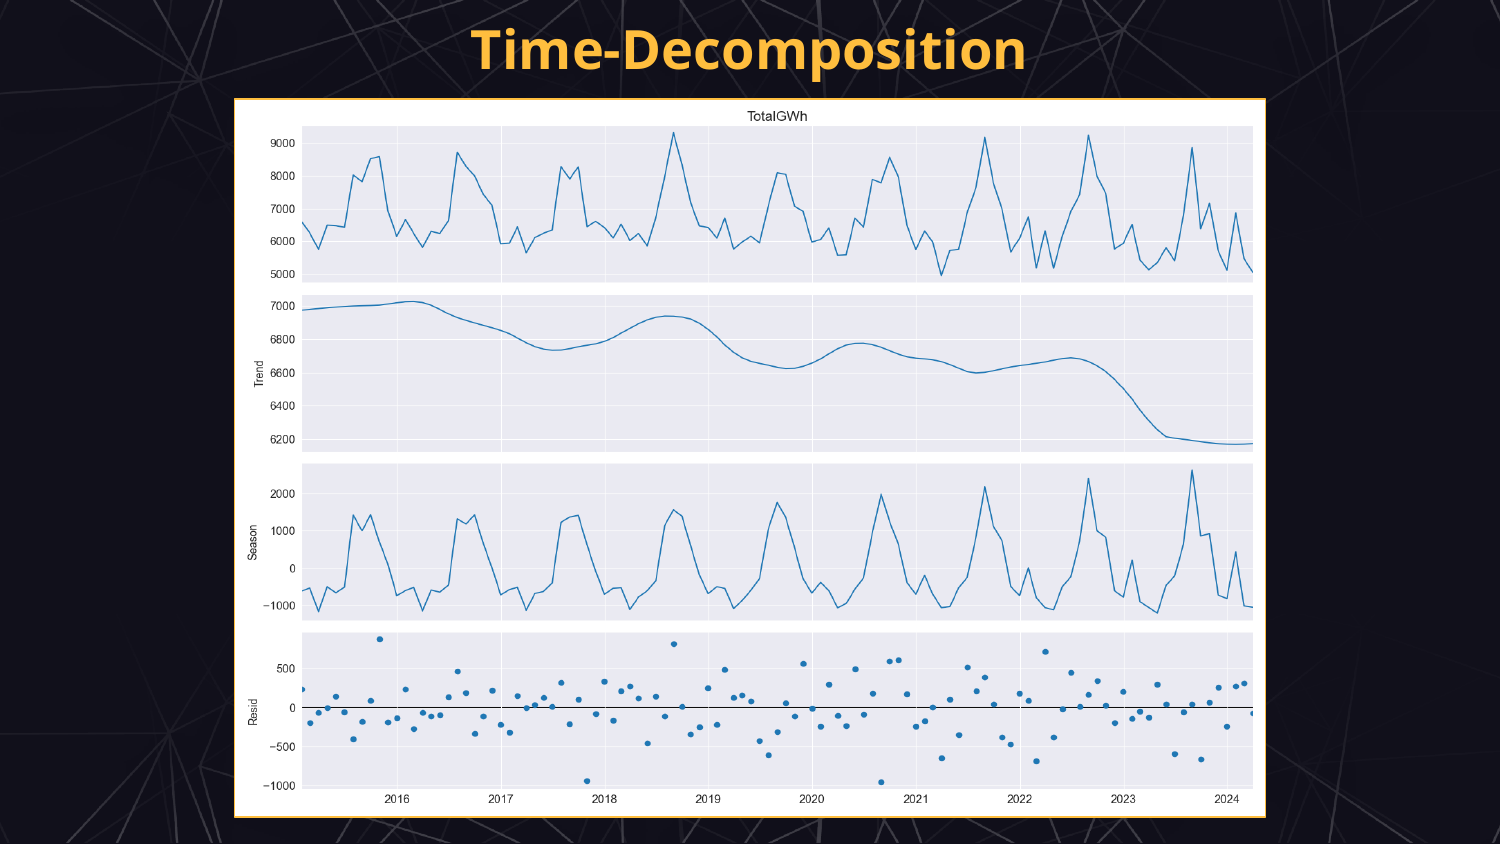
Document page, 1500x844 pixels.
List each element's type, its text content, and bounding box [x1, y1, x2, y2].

title Time-Decomposition [117, 0, 1383, 100]
picture [0, 0, 1500, 844]
